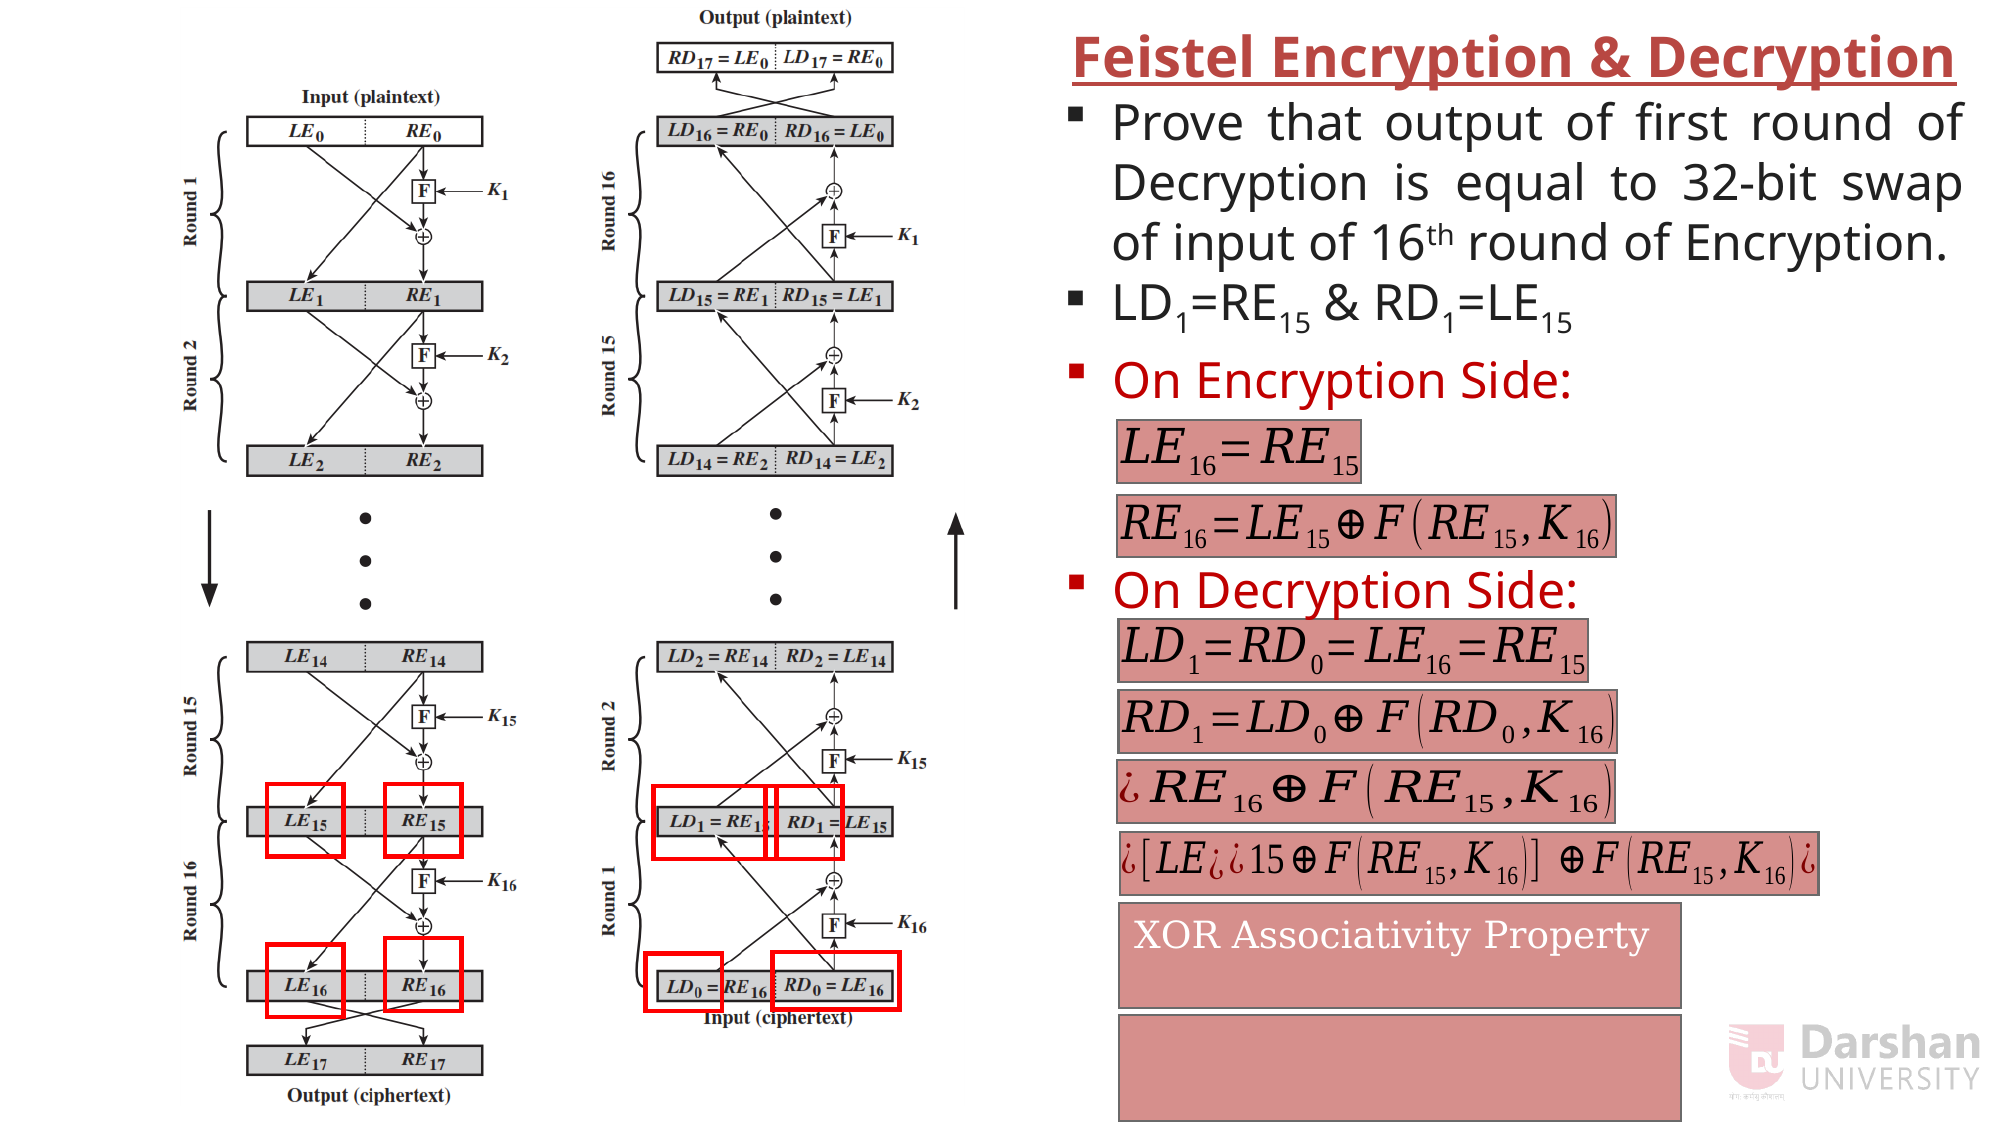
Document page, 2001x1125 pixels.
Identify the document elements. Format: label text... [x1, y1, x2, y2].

text_box Prove that output of first round of Decryption is equal to 32-bit swap of input of 16th round of Encryption. LD1=RE15 & RD1=LE15 [1050, 83, 1979, 347]
text_box On Encryption Side: [1051, 340, 1681, 416]
text_box On Decryption Side: [1051, 550, 1700, 626]
picture [170, 0, 973, 1106]
text_box Feistel Encryption & Decryption [1050, 13, 1979, 83]
